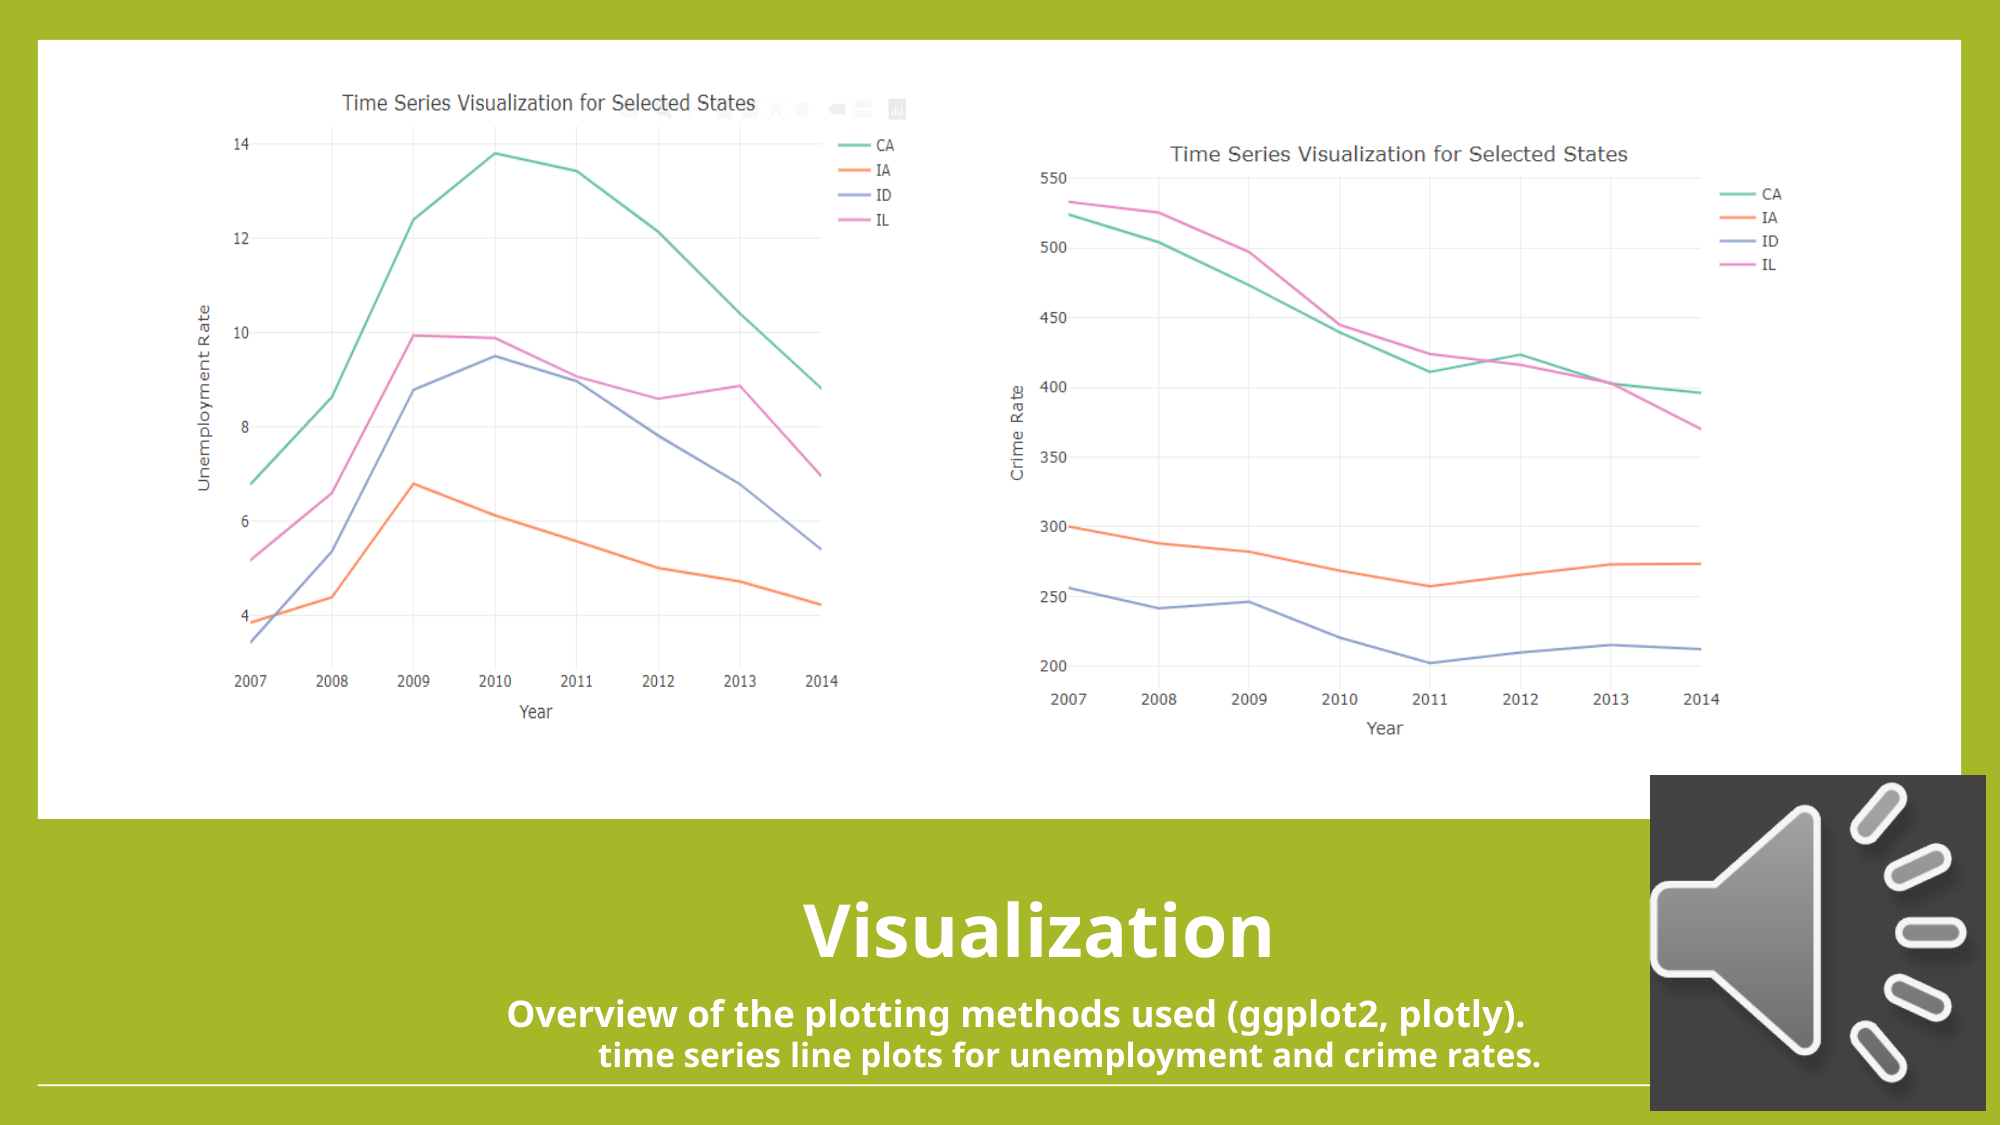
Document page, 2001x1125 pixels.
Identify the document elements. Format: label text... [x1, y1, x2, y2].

list VVisualization Overview of the plotting methods used (ggplot2, plotly). Two time series line plots for unemployment and crime rates. [29, 819, 1642, 1085]
picture [180, 86, 947, 726]
picture [987, 137, 1820, 758]
picture [1648, 773, 1987, 1112]
